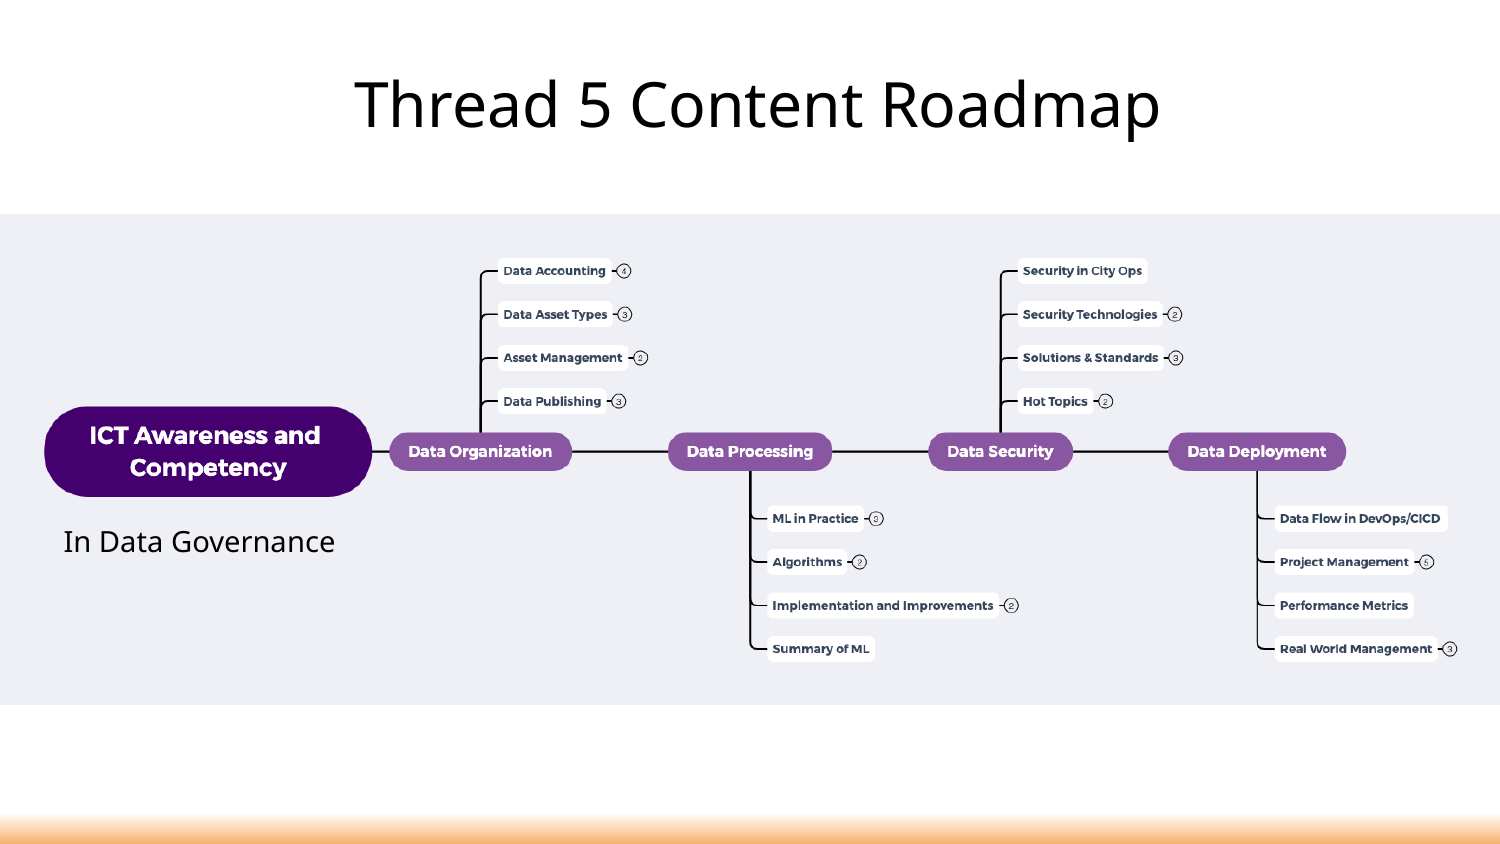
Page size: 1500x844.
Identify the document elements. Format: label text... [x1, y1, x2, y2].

picture [0, 214, 1500, 705]
text_box Thread 5 Content Roadmap [56, 49, 1462, 155]
